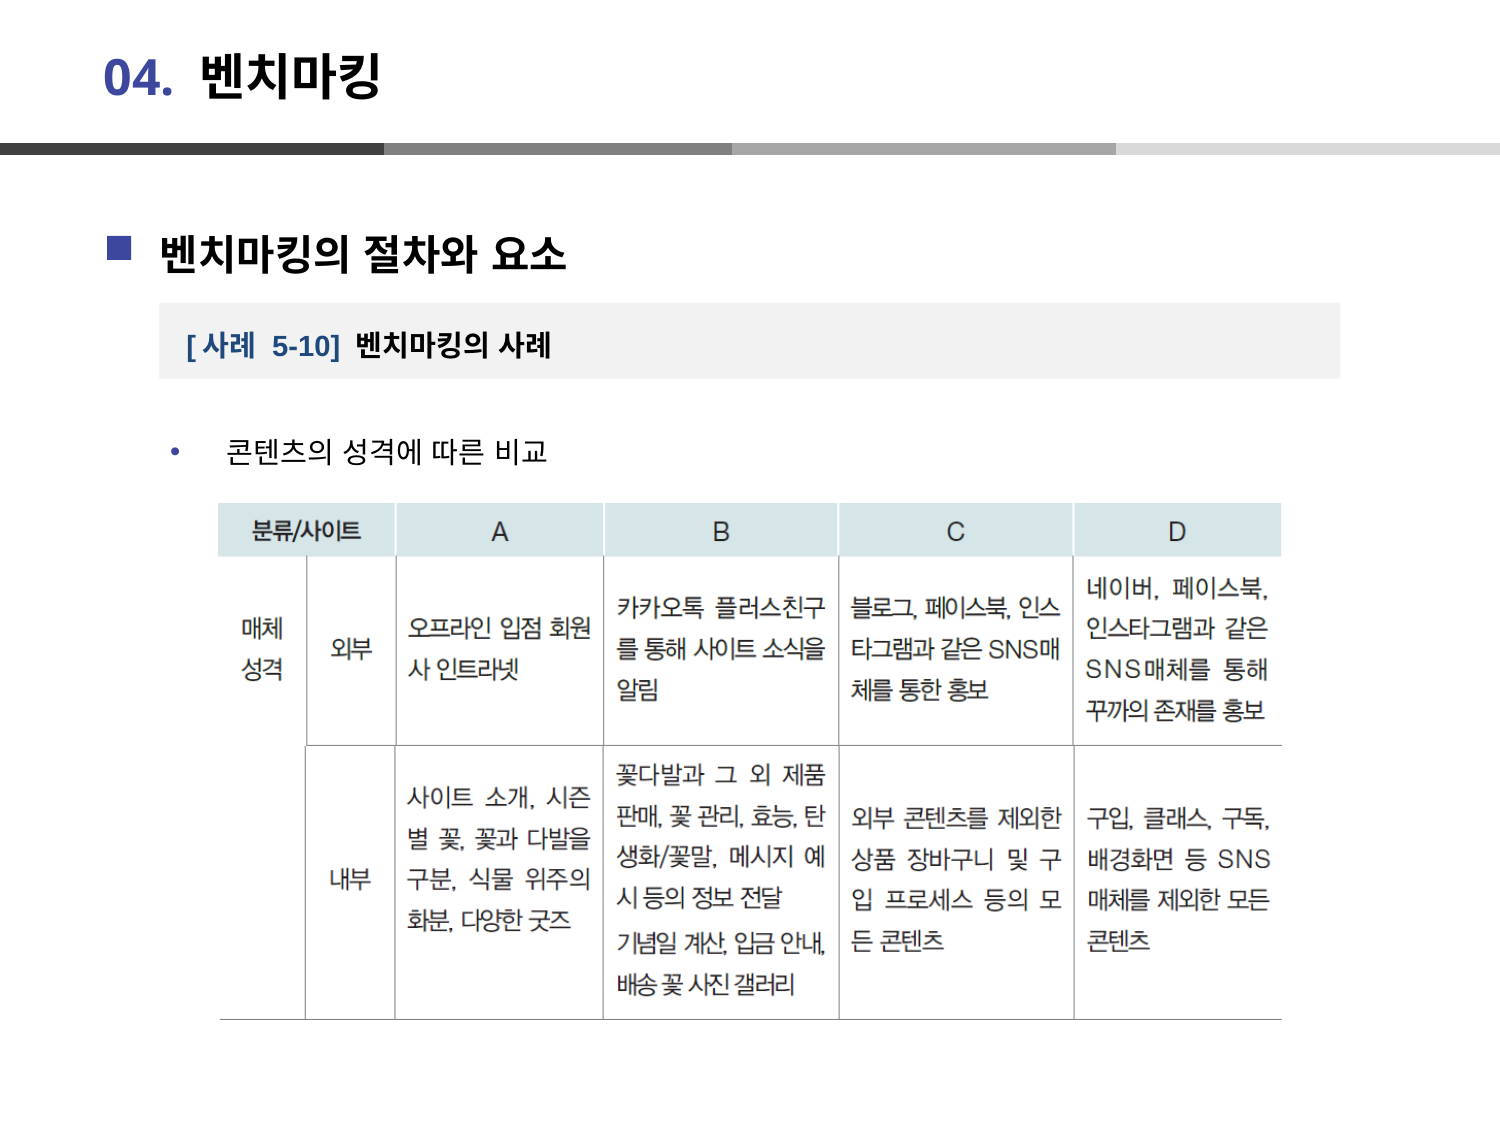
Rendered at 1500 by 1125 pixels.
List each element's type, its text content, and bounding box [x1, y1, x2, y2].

text_box [157, 301, 1342, 381]
list 벤치마킹의 절차와 요소 [88, 196, 1436, 386]
title 04. 벤치마킹 [88, 30, 1211, 121]
picture [218, 503, 1282, 1020]
text_box 콘텐츠의 성격에 따른 비교 [155, 408, 1176, 598]
text_box [사례 5-10] 벤치마킹의 사례 [171, 302, 1222, 398]
